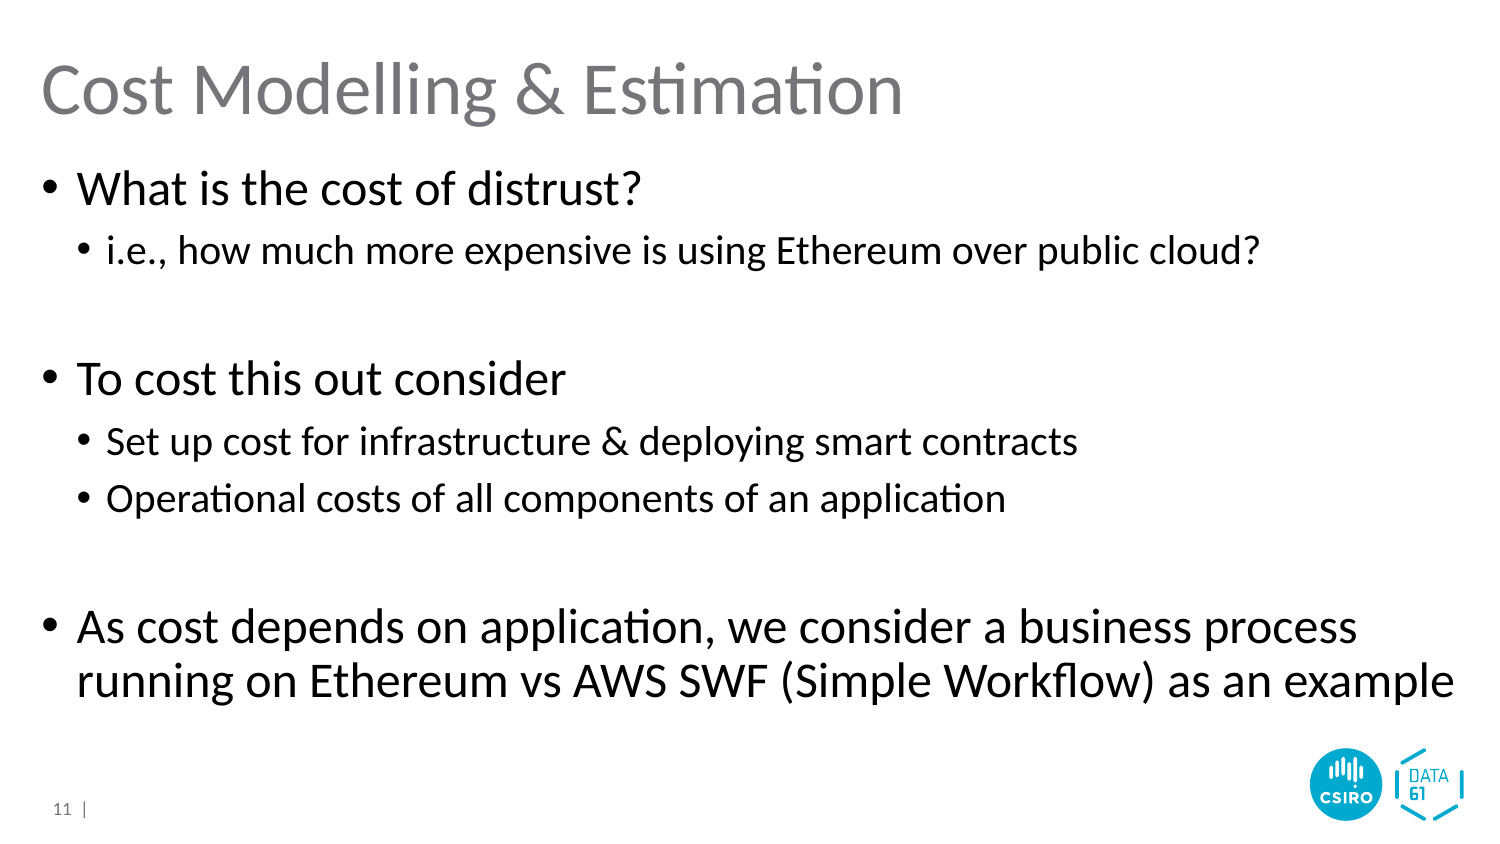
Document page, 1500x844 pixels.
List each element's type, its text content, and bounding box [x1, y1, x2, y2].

title Cost Modelling & Estimation [41, 39, 1459, 145]
list What is the cost of distrust? i.e., how much more expensive is using Ethereum over public cloud? To cost this out consider Set up cost for infrastructure & deploying smart contracts Operational costs of all components of an application As cost depends on application, we consider a business process running on Ethereum vs AWS SWF (Simple Workflow) as an example [41, 161, 1459, 749]
slide_number 11 | [41, 800, 89, 816]
